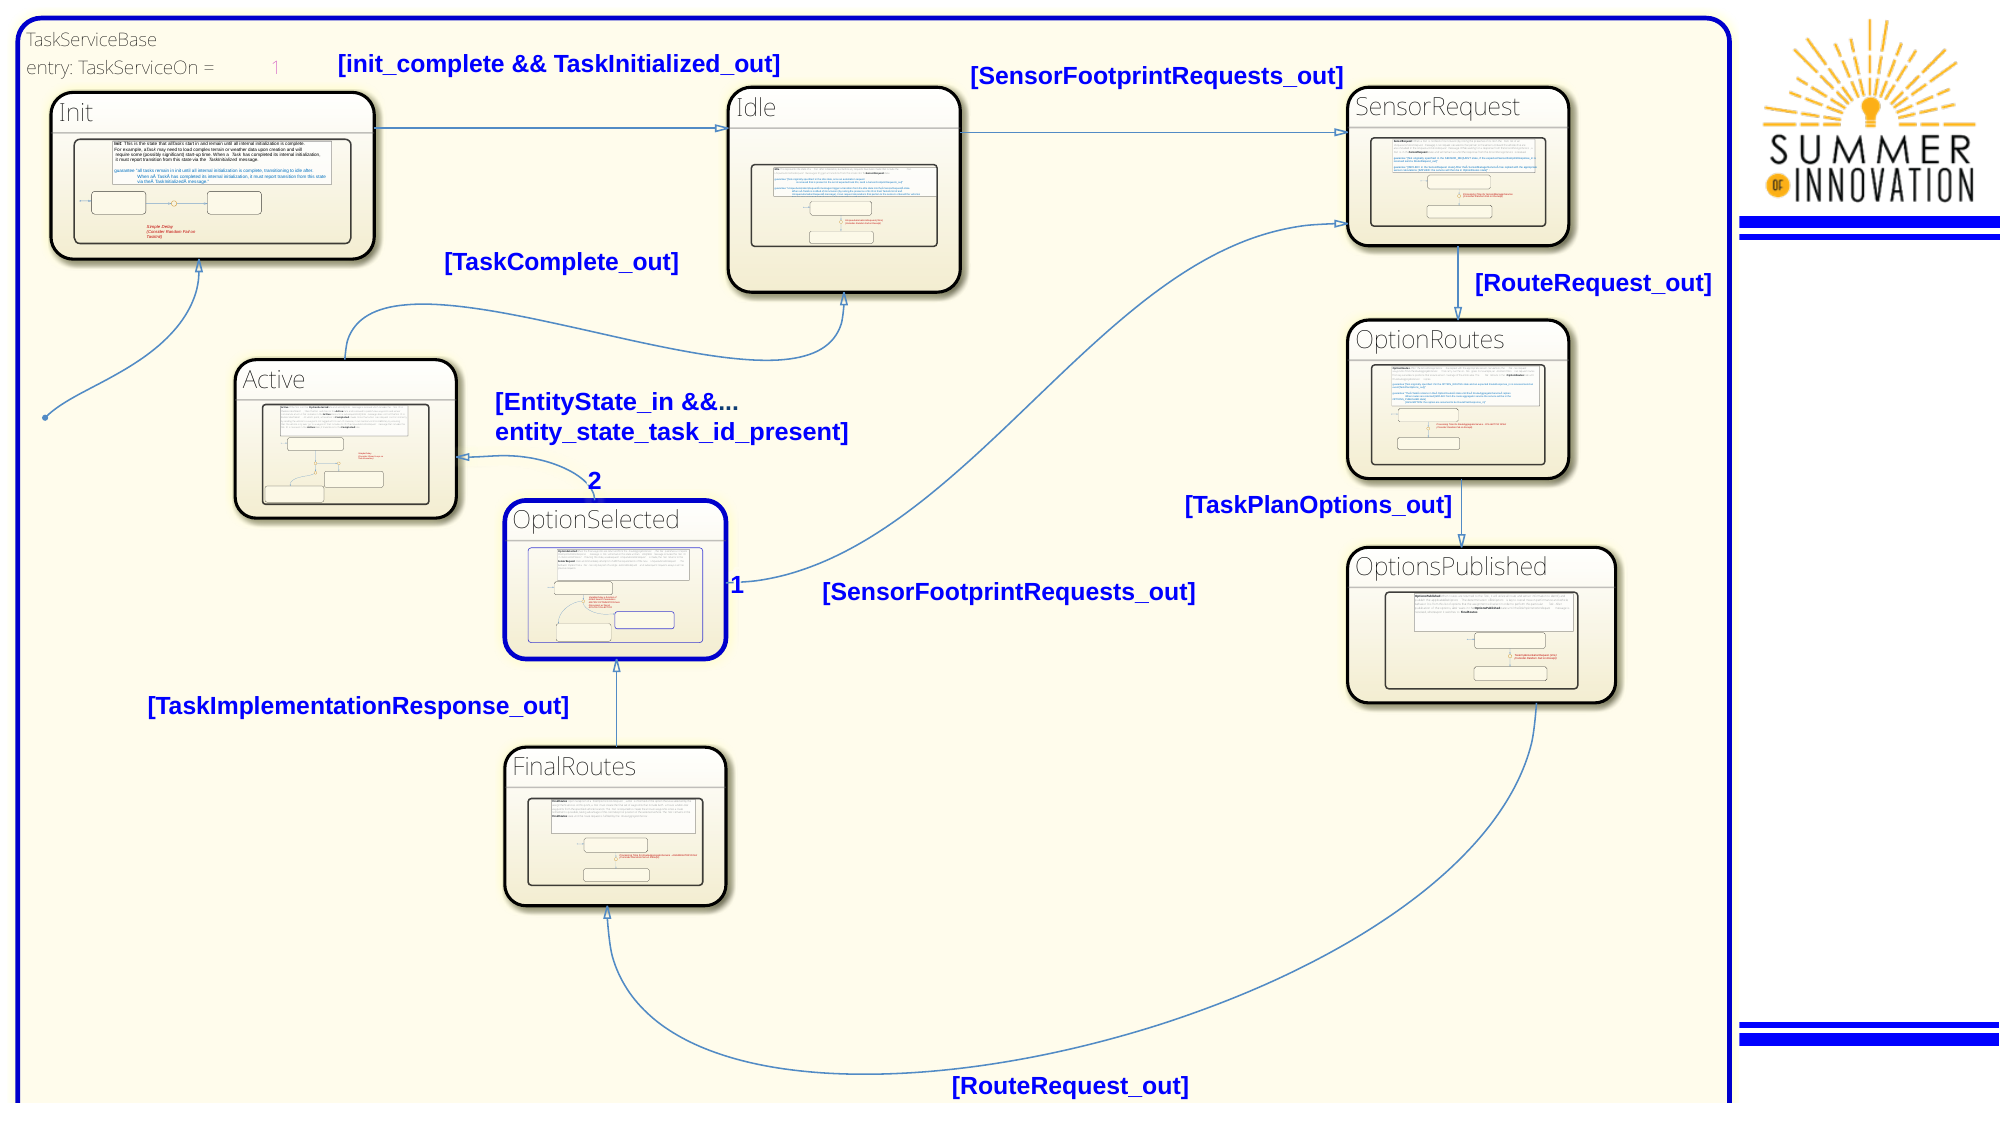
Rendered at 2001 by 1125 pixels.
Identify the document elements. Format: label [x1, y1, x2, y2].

picture [0, 0, 1740, 1103]
picture [1753, 5, 1993, 230]
